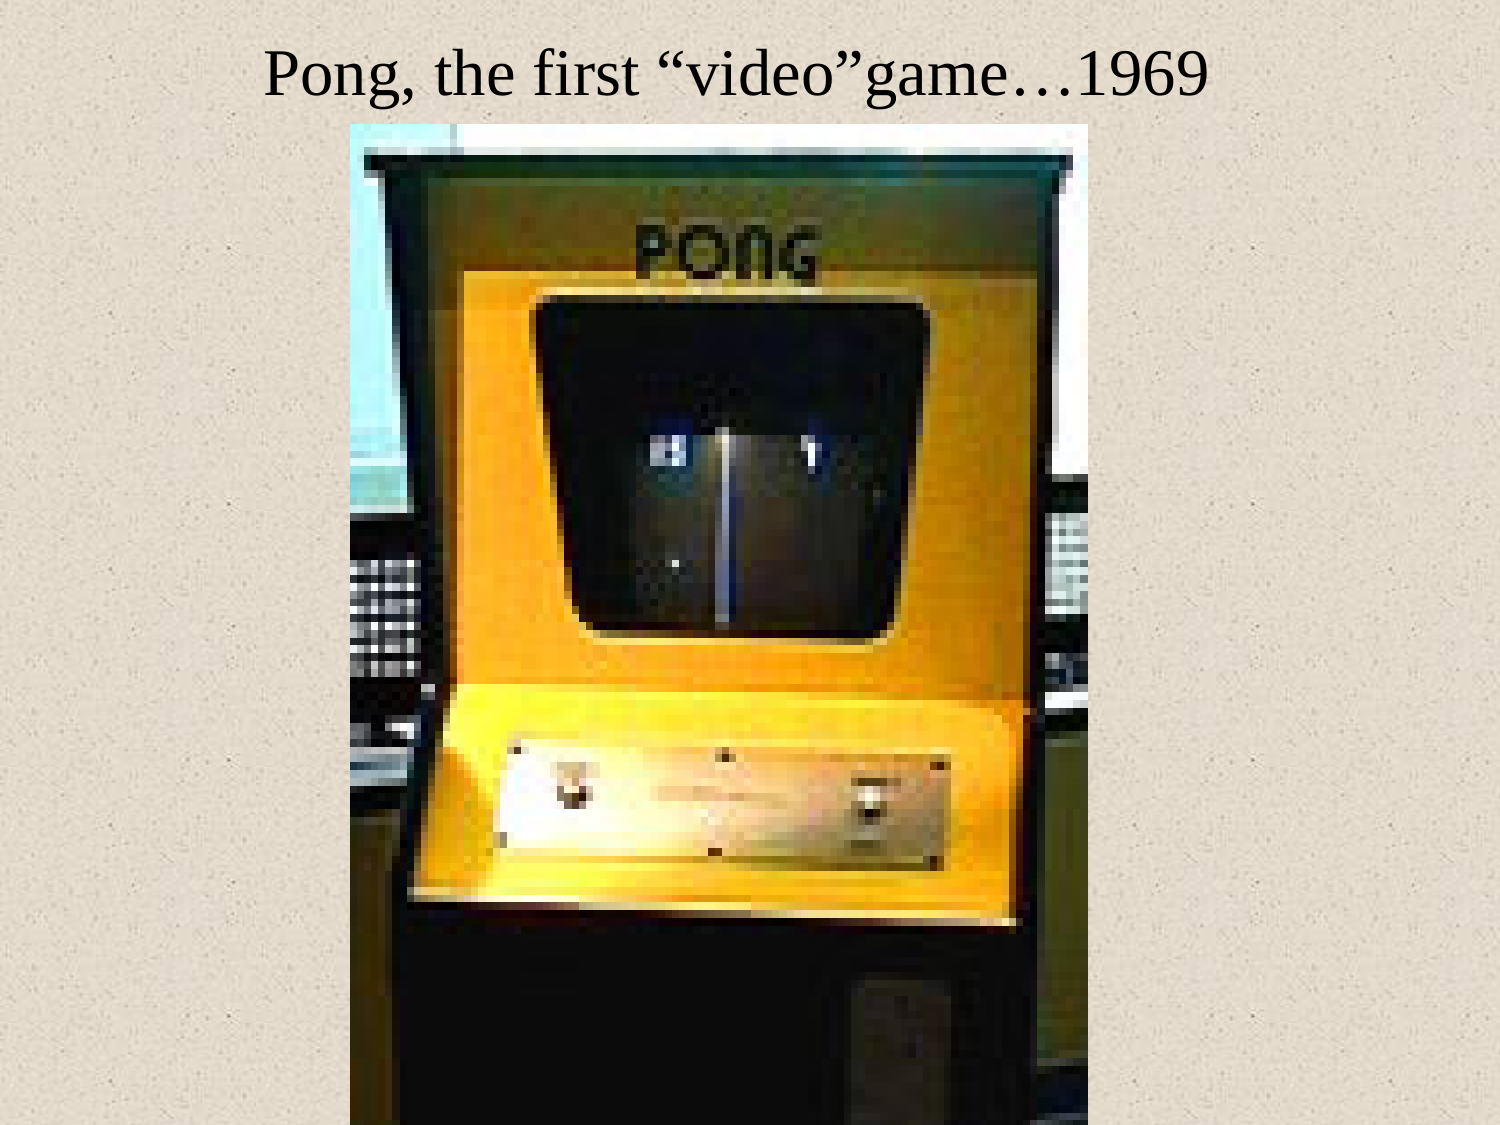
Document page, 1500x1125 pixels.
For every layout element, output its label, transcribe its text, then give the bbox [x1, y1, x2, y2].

title Pong, the first “video”game…1969 [99, 37, 1375, 100]
picture [0, 0, 1500, 1125]
